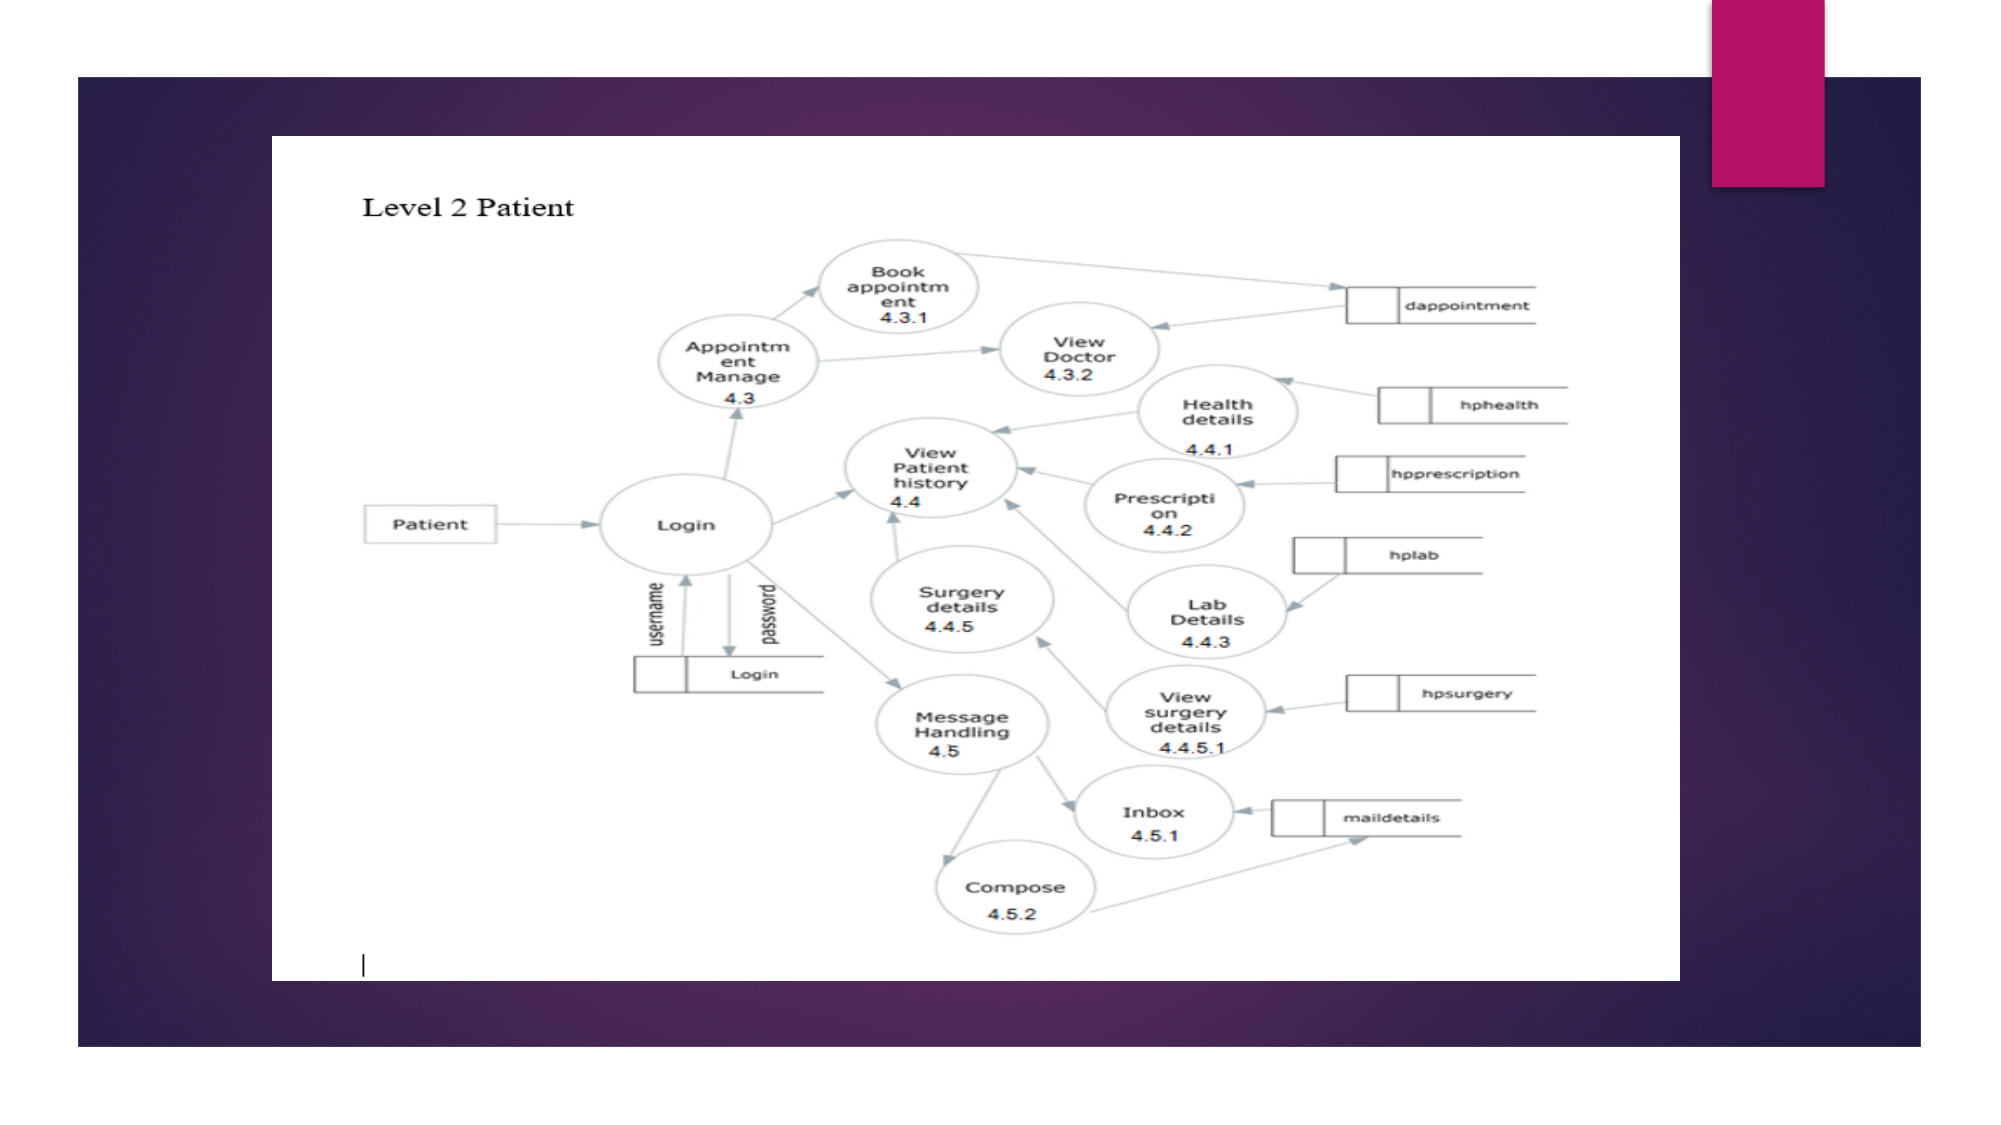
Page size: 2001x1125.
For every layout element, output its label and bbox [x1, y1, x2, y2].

picture [271, 136, 1680, 982]
